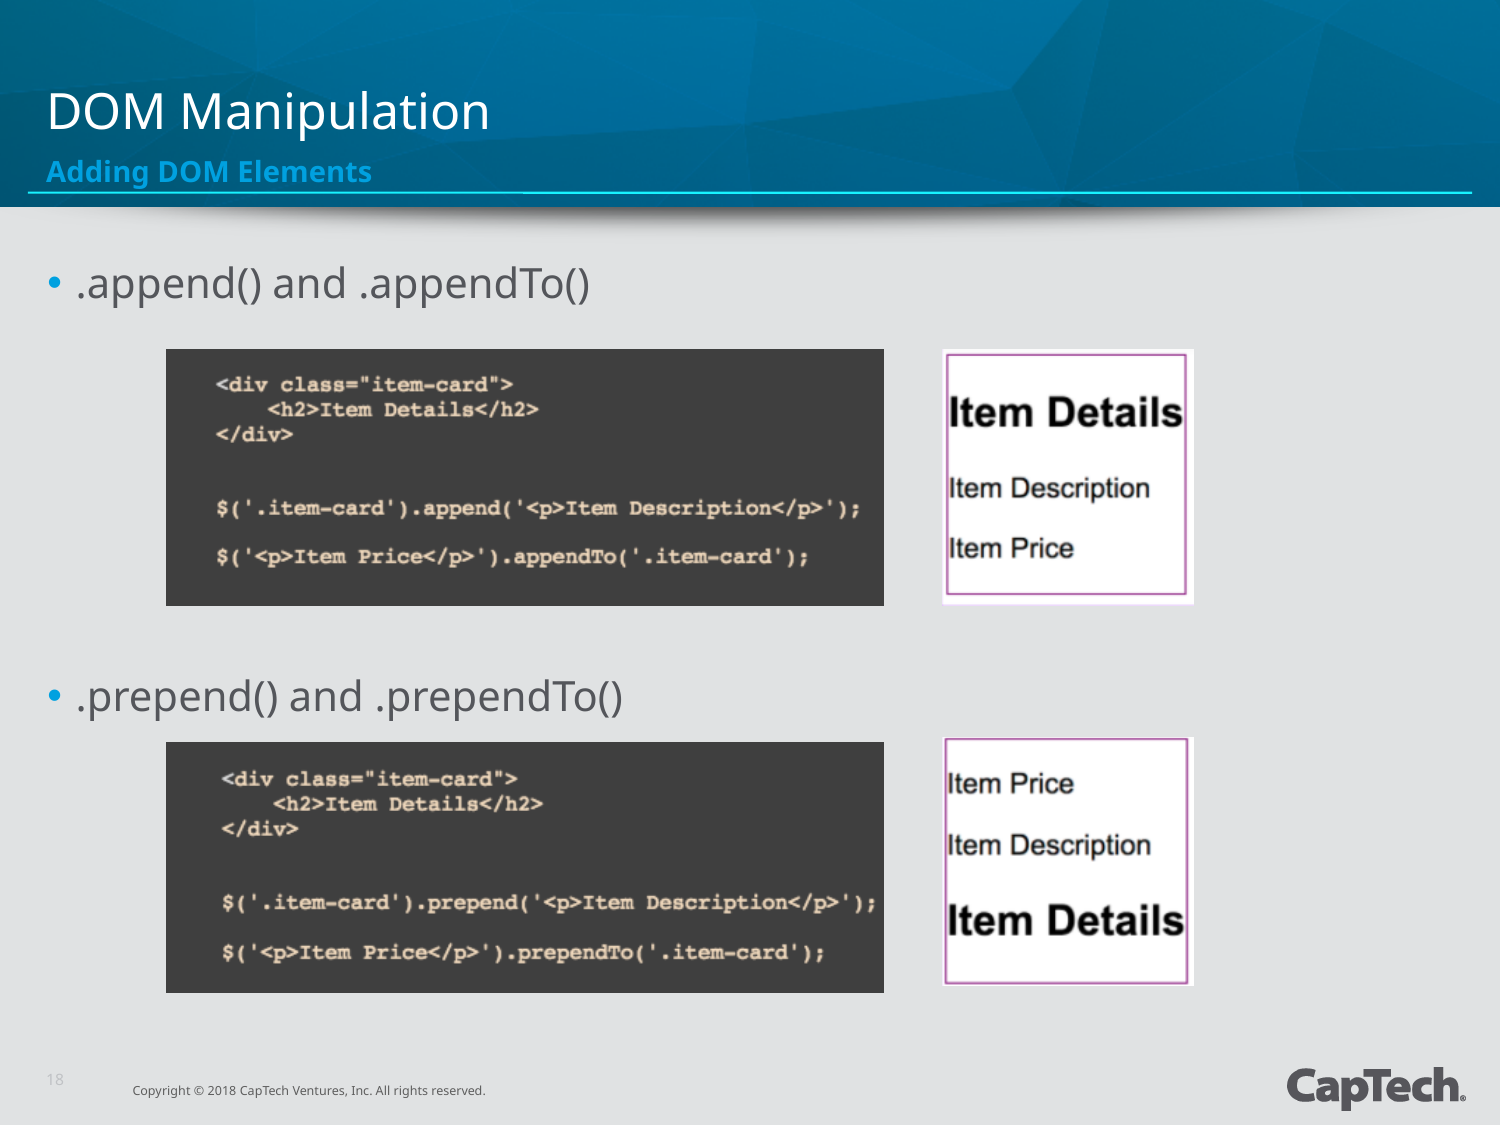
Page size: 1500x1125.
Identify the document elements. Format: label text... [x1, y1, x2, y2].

picture [942, 349, 1194, 607]
text_box .append() and .appendTo() .prepend() and .prependTo() [32, 237, 1468, 330]
picture [166, 742, 884, 993]
slide_number 18 [31, 1050, 123, 1110]
picture [1278, 1059, 1470, 1118]
picture [166, 349, 884, 607]
list Adding DOM Elements [31, 154, 1471, 193]
title DOM Manipulation [31, 73, 1469, 154]
picture [942, 737, 1194, 986]
